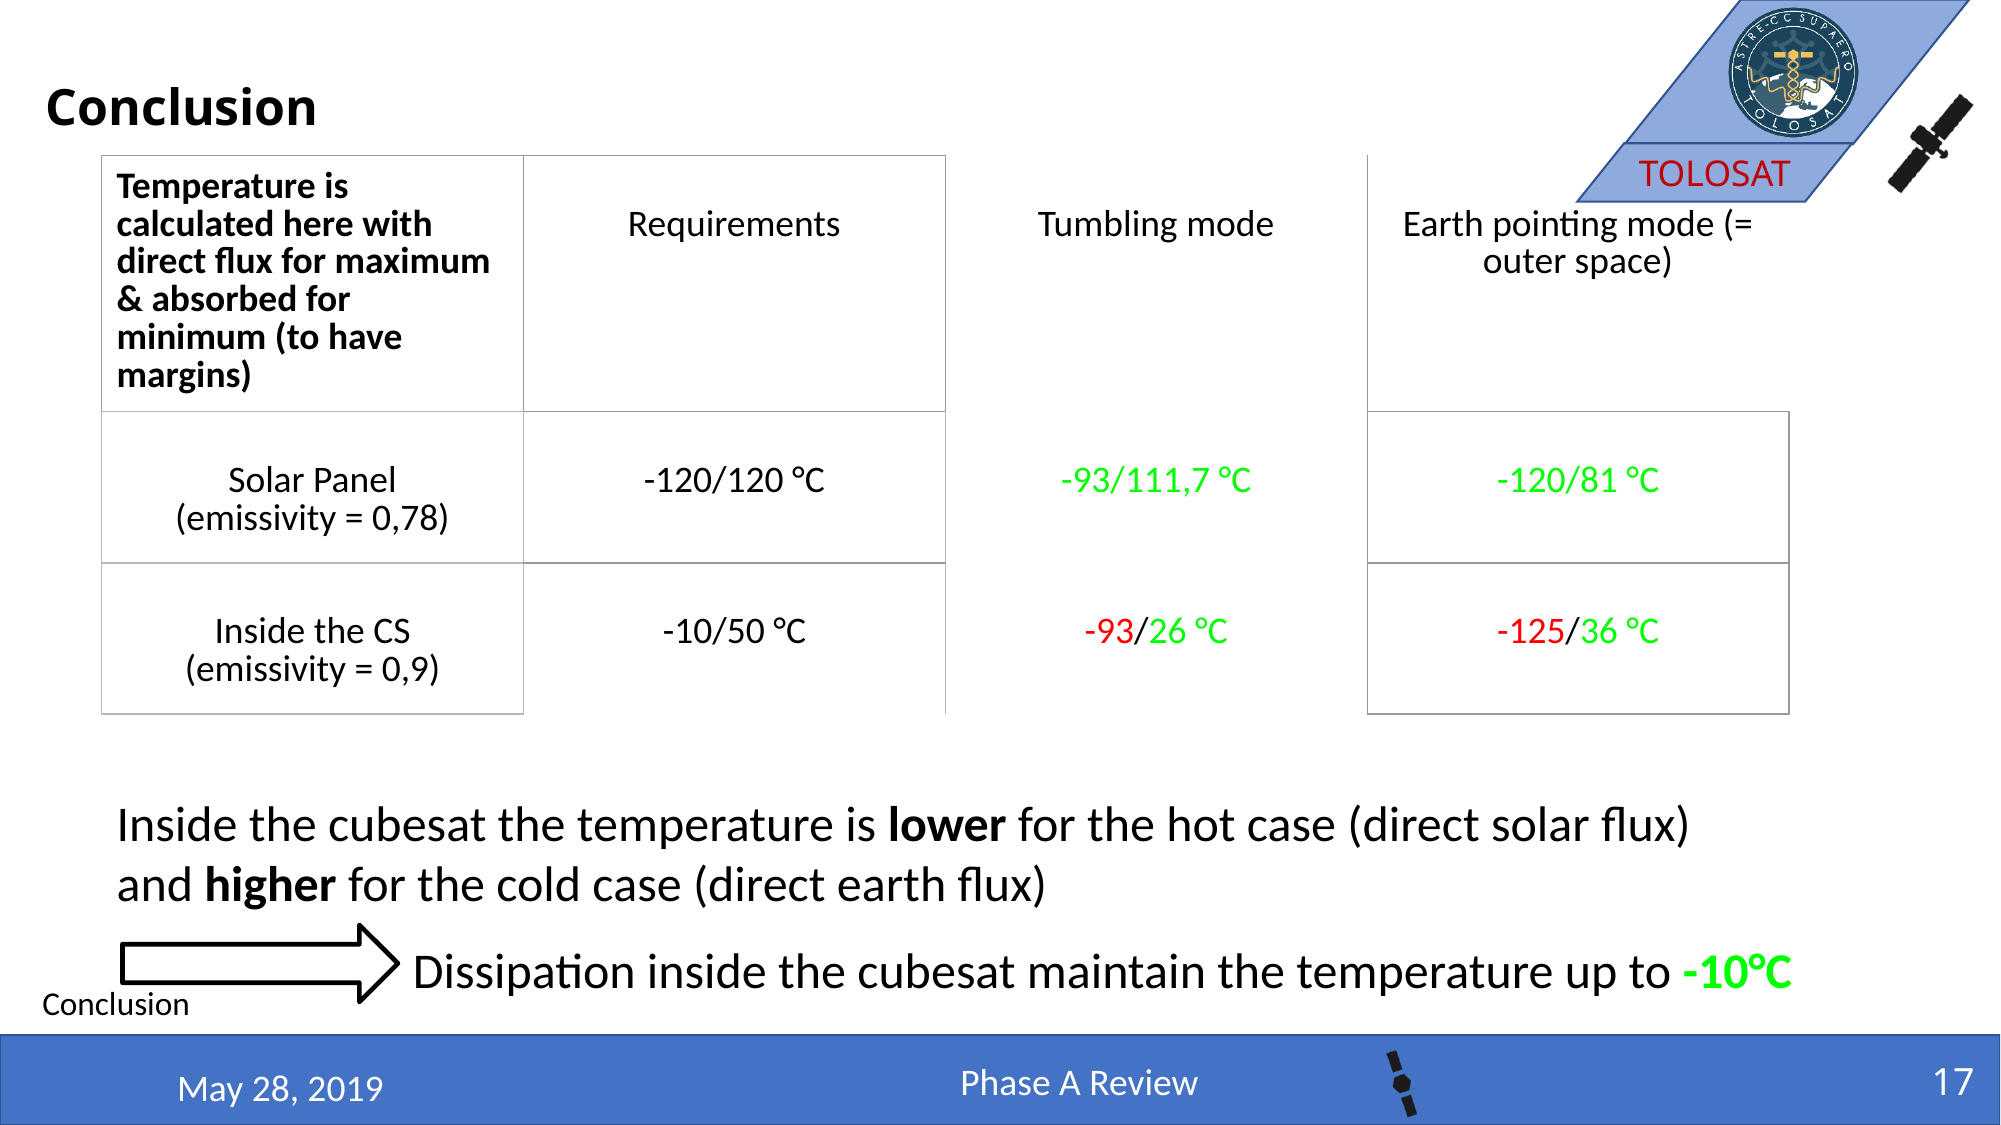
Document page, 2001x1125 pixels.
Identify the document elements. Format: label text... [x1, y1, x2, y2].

table_cell Inside the CS (emissivity = 0,9) [102, 564, 523, 713]
table_cell -120/120 °C [524, 412, 945, 562]
text_box Dissipation inside the cubesat maintain the temperature up to -10°C [397, 923, 1941, 1029]
text_box Inside the cubesat the temperature is lower for the hot case (direct solar flux) and higher for the cold case (direct earth flux) [101, 776, 1877, 1051]
table_header Tumbling mode [946, 155, 1367, 412]
table_header Requirements [524, 156, 945, 411]
list Conclusion [27, 978, 101, 1032]
table_cell -10/50 °C [524, 564, 945, 714]
table_cell -125/36 °C [1368, 564, 1788, 713]
slide_number 17 [1789, 1050, 1990, 1110]
table_cell Solar Panel (emissivity = 0,78) [102, 412, 523, 562]
table_cell -93/111,7 °C [946, 412, 1367, 563]
picture [1703, 0, 2000, 245]
table_header Temperature is calculated here with direct flux for maximum & absorbed for minimum (to have margins) [102, 156, 523, 411]
text_box [122, 924, 397, 1002]
picture [1366, 1051, 1432, 1125]
title Conclusion [30, 16, 1425, 202]
table_header Earth pointing mode (= outer space) [1368, 155, 1789, 411]
table_cell -120/81 °C [1368, 412, 1788, 562]
table_cell -93/26 °C [946, 563, 1367, 714]
